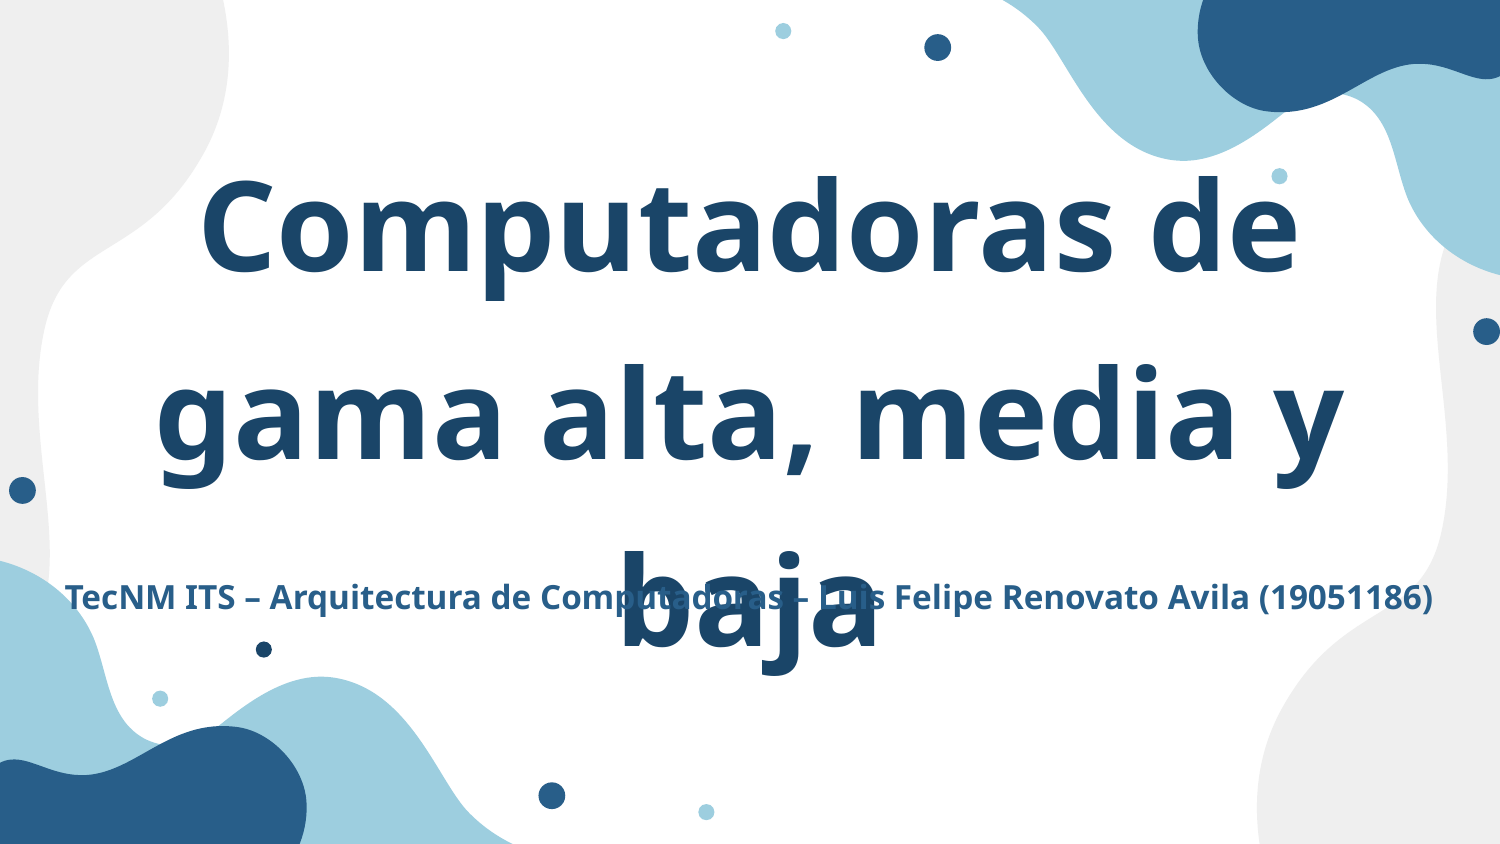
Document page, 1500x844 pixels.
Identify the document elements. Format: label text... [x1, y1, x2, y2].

title Computadoras de gama alta, media y baja [0, 219, 1500, 561]
subtitle TecNM ITS – Arquitectura de Computadoras – Luis Felipe Renovato Avila (19051186) [0, 561, 1500, 625]
